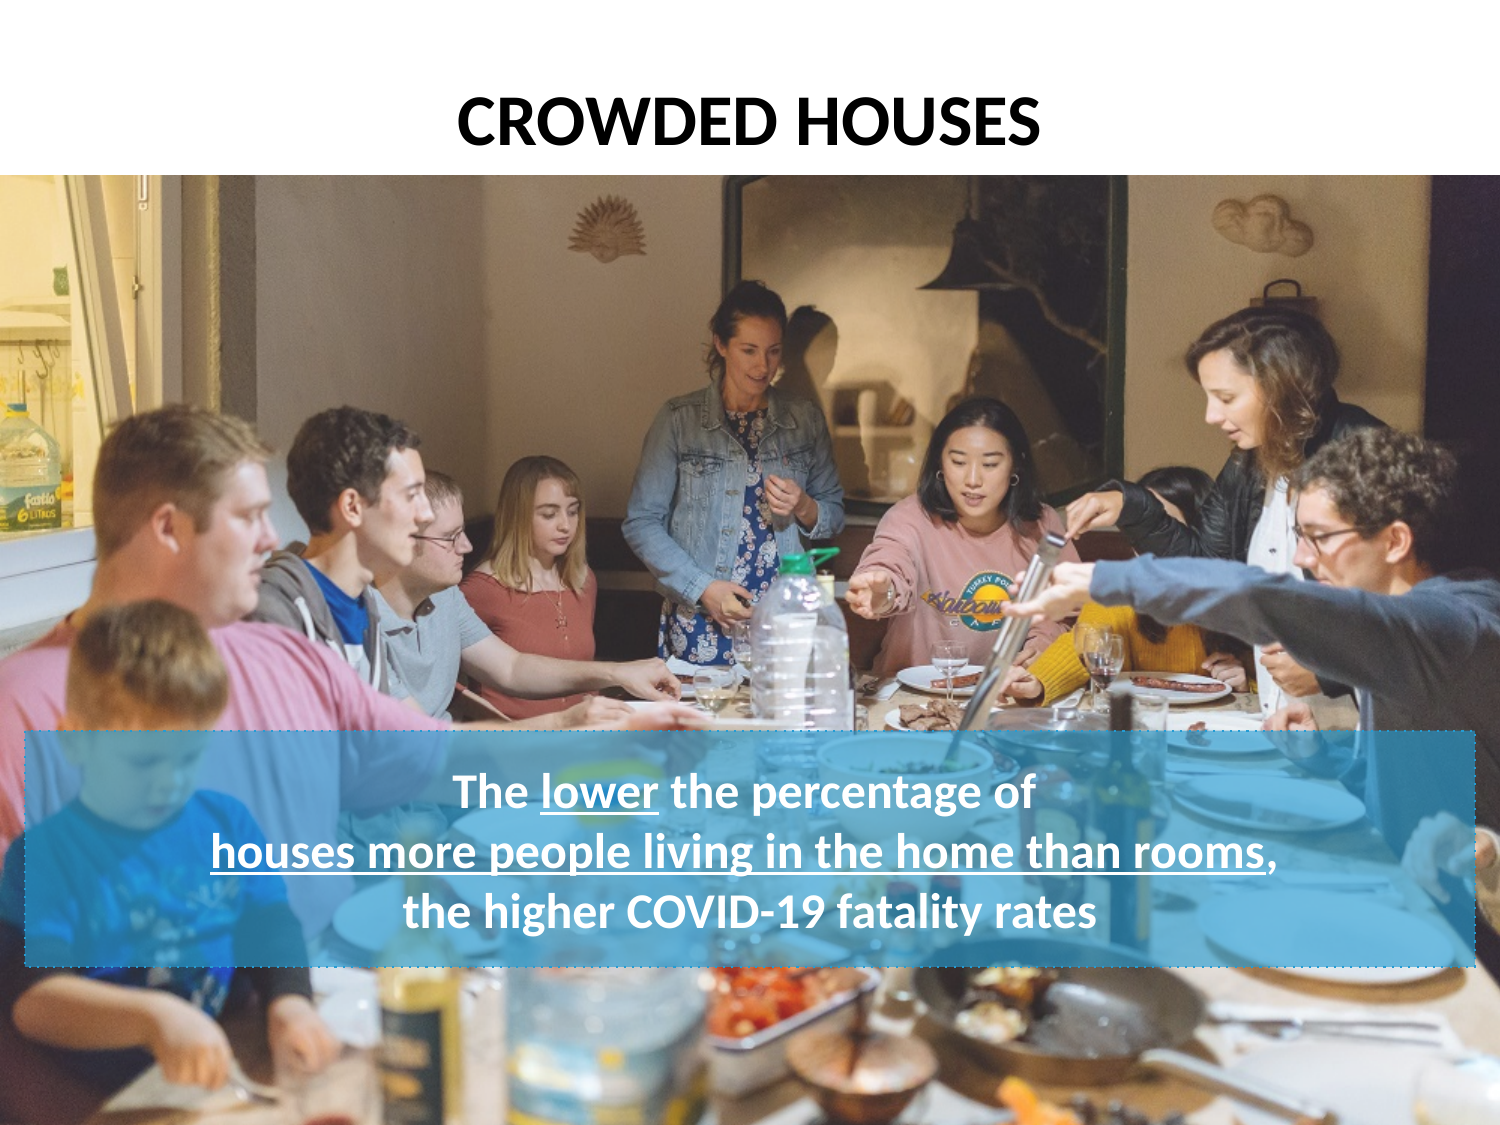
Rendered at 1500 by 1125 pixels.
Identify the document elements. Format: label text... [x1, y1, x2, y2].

picture [0, 174, 1500, 1125]
text_box CROWDED HOUSES [24, 59, 1475, 173]
